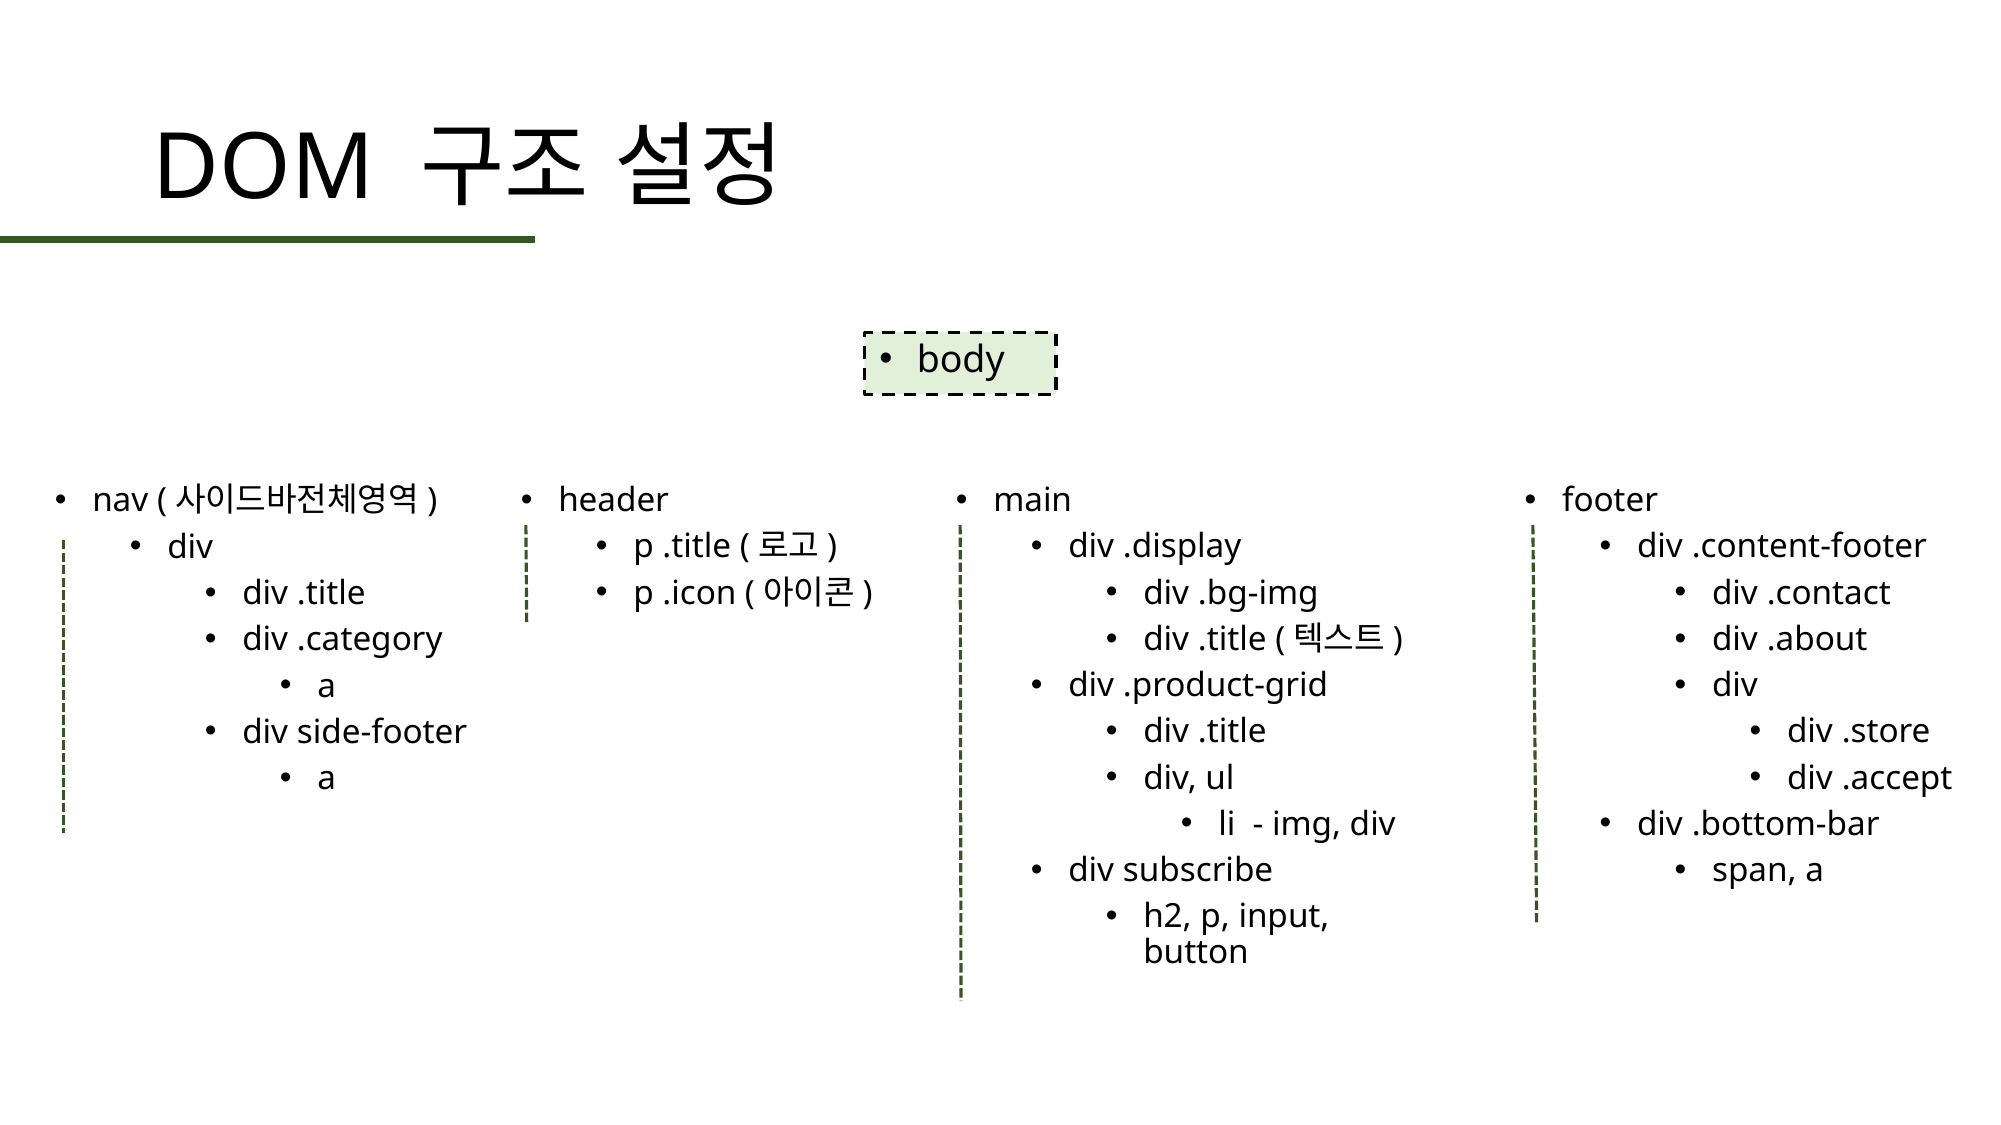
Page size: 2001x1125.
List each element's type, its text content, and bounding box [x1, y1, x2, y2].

text_box main div .display div .bg-img div .title (텍스트) div .product-grid div .title div, ul li - img, div div subscribe h2, p, input, button [940, 475, 1459, 1125]
title DOM 구조 설정 [137, 59, 1863, 278]
text_box body [864, 332, 1056, 395]
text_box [1532, 524, 1537, 923]
text_box footer div .content-footer div .contact div .about div div .store div .accept div .bottom-bar span, a [1509, 475, 2000, 1125]
text_box header p .title (로고) p .icon (아이콘) [505, 475, 920, 1125]
list nav (사이드바전체영역) div div .title div .category a div side-footer a [39, 475, 505, 1125]
